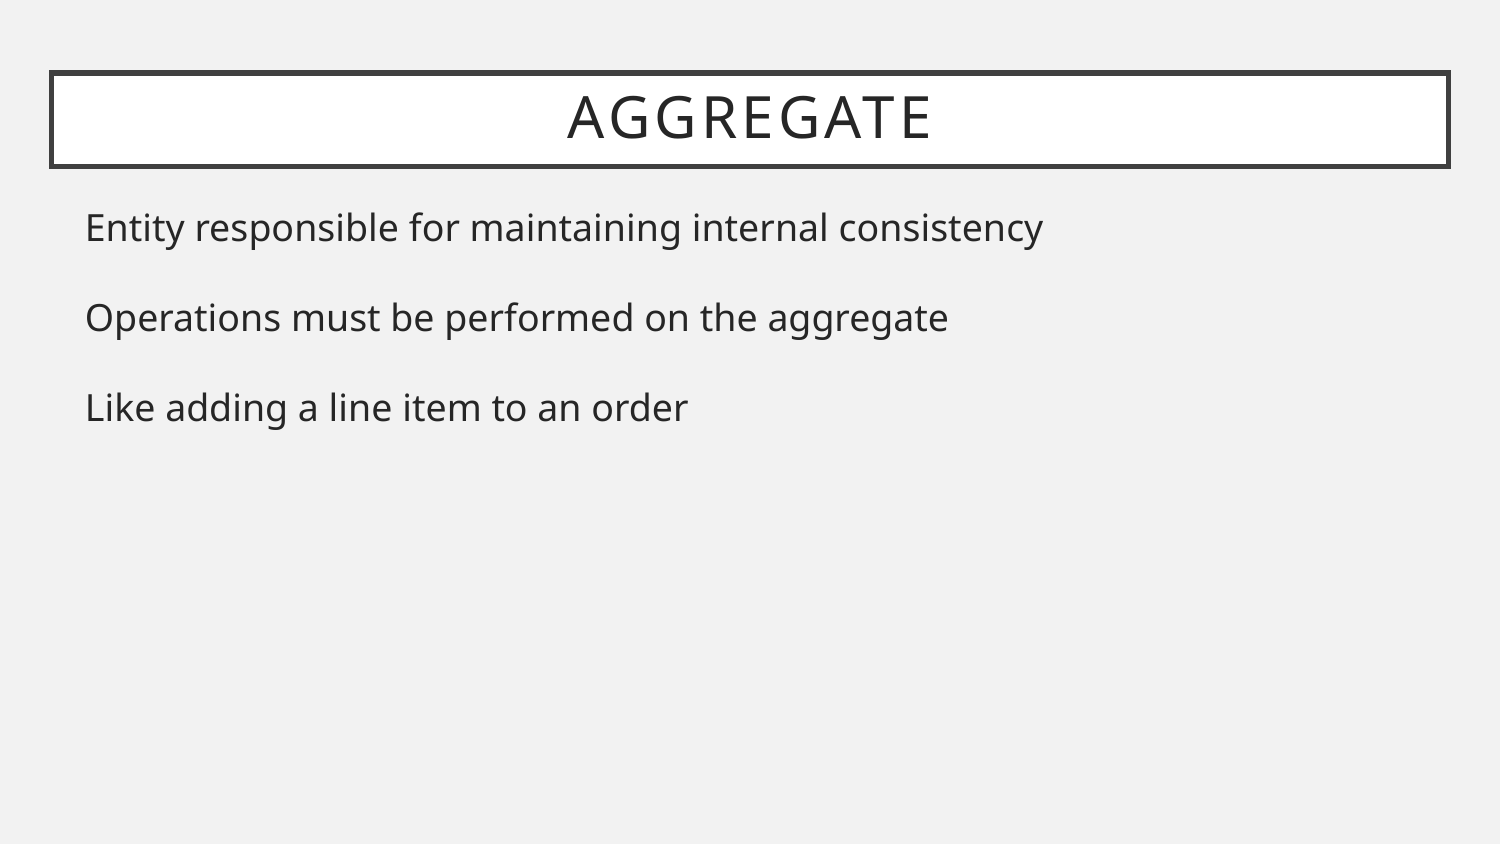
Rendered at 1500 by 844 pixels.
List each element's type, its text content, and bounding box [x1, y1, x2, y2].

list Entity responsible for maintaining internal consistency Operations must be performed on the aggregate Like adding a line item to an order [51, 189, 1449, 750]
title Aggregate [49, 70, 1451, 169]
